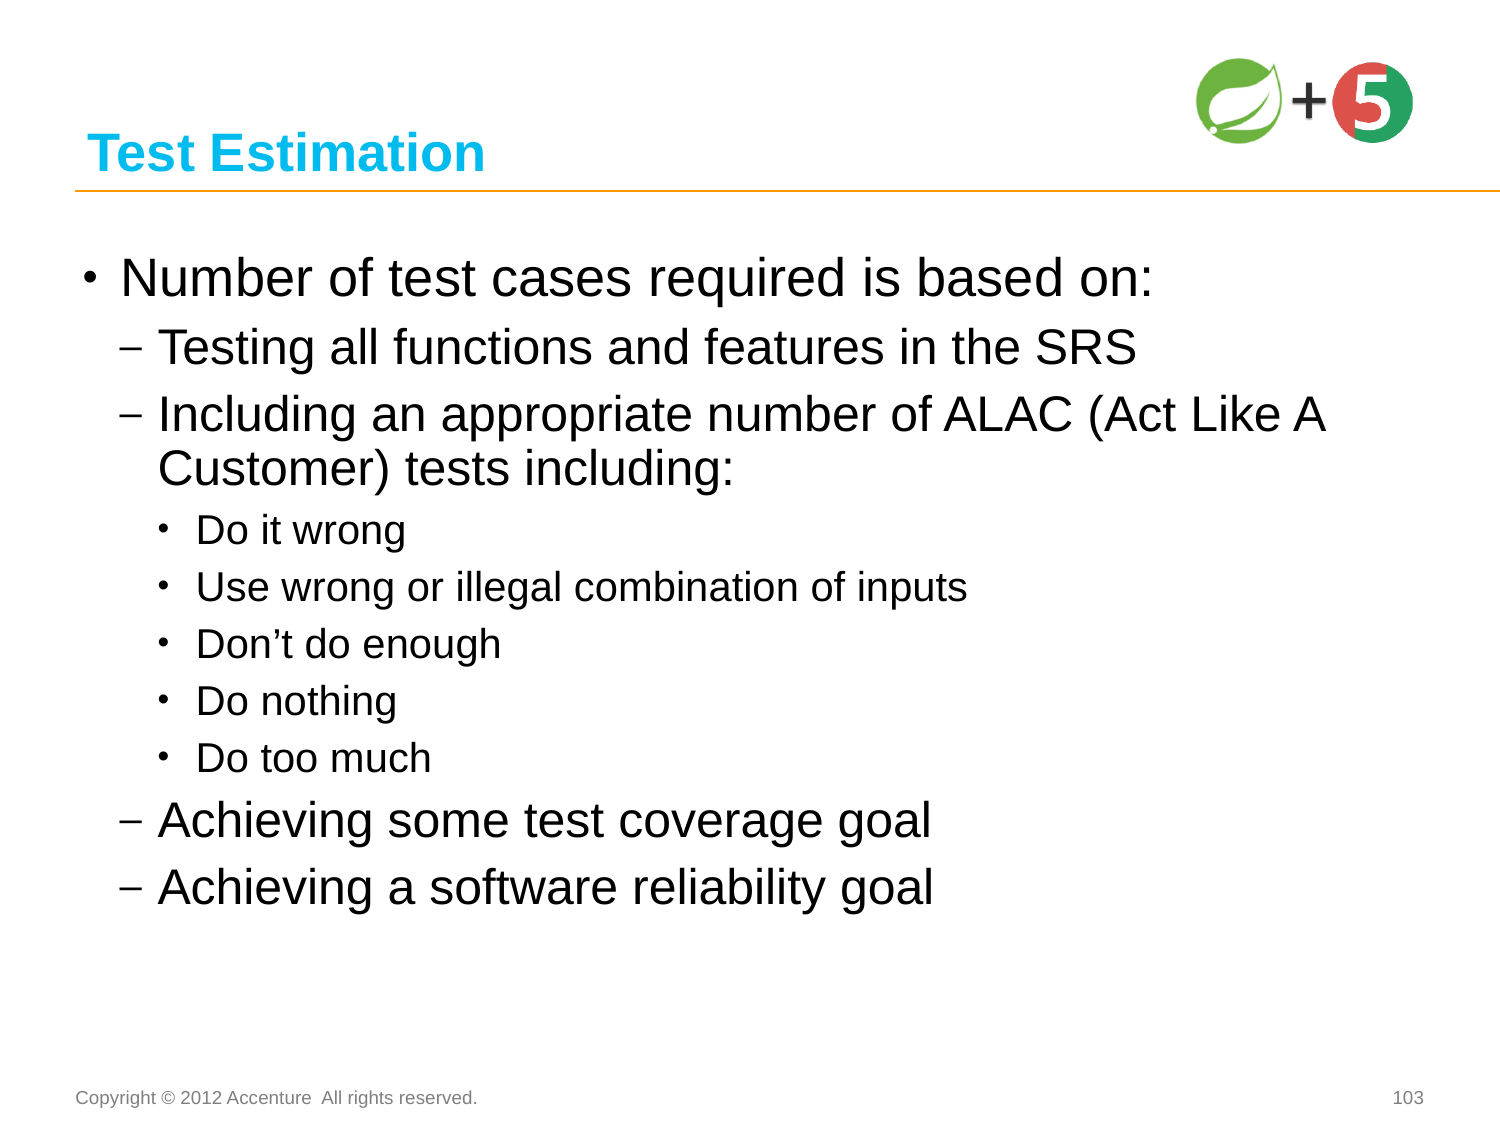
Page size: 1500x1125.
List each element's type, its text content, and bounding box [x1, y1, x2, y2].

list Number of test cases required is based on: Testing all functions and features in the SRS Including an appropriate number of ALAC (Act Like A Customer) tests including: Do it wrong Use wrong or illegal combination of inputs Don’t do enough Do nothing Do too much Achieving some test coverage goal Achieving a software reliability goal [82, 249, 1475, 1025]
picture [1238, 51, 1425, 155]
title Test Estimation [87, 12, 1238, 183]
